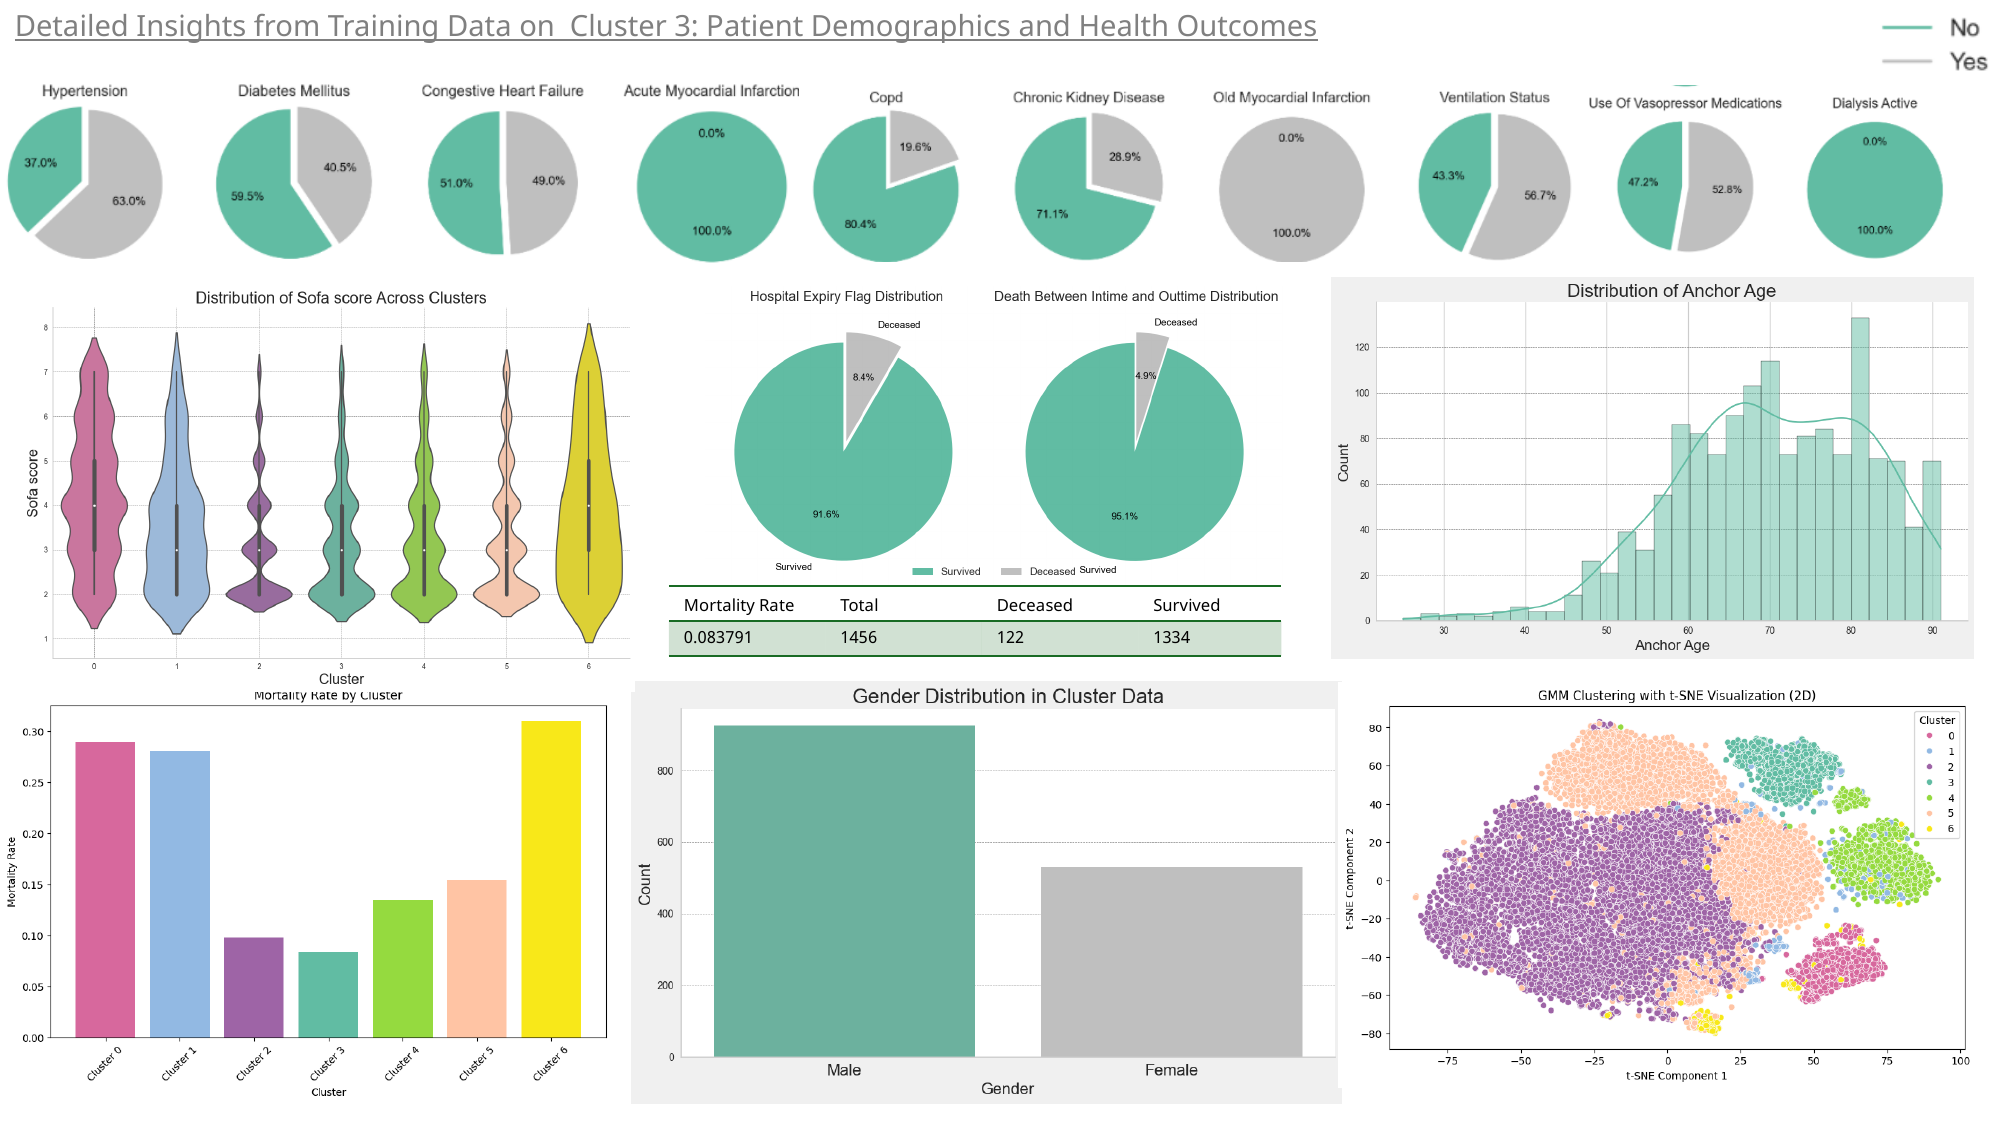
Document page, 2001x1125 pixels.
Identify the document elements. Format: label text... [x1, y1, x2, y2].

table_cell 1456 [825, 622, 982, 655]
table_cell 0.083791 [669, 622, 825, 655]
table_cell 122 [982, 622, 1138, 655]
picture [1330, 276, 1974, 660]
table_cell 1334 [1138, 622, 1281, 655]
picture [1585, 12, 2000, 262]
table_header Survived [1138, 587, 1281, 620]
table_header Deceased [982, 587, 1138, 620]
picture [807, 85, 1577, 262]
text_box Detailed Insights from Training Data on Cluster 3: Patient Demographics and Health Outcomes [0, 0, 1563, 50]
picture [704, 285, 1284, 587]
picture [0, 285, 1977, 1104]
table_header Total [825, 587, 982, 620]
picture [0, 81, 799, 266]
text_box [763, 564, 812, 573]
table_header Mortality Rate [669, 587, 825, 620]
